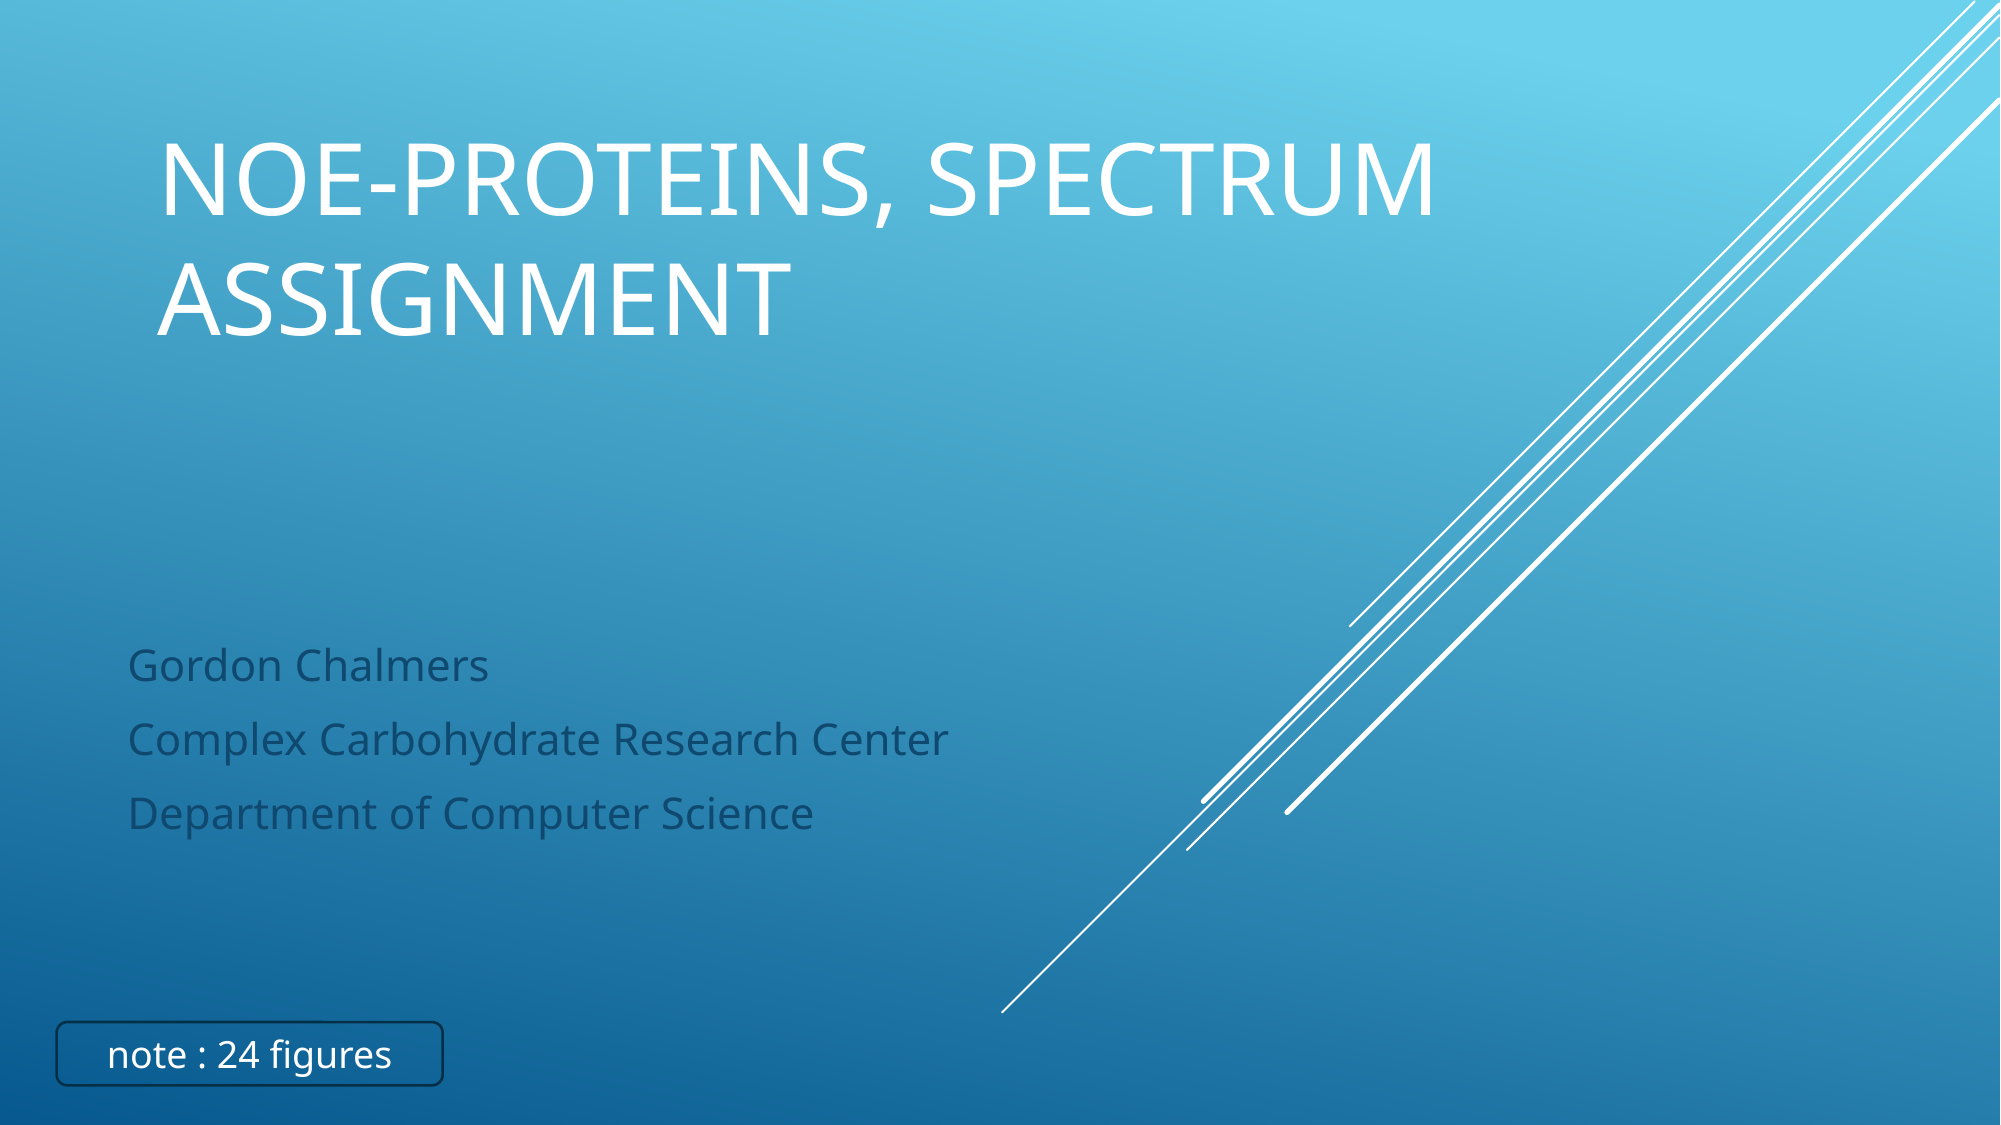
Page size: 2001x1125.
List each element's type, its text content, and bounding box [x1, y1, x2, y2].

subtitle Gordon Chalmers Complex Carbohydrate Research Center Department of Computer Science [112, 630, 1163, 950]
text_box note : 24 figures [55, 1020, 444, 1087]
title Noe-proteins, Spectrum assignment [142, 0, 1643, 363]
